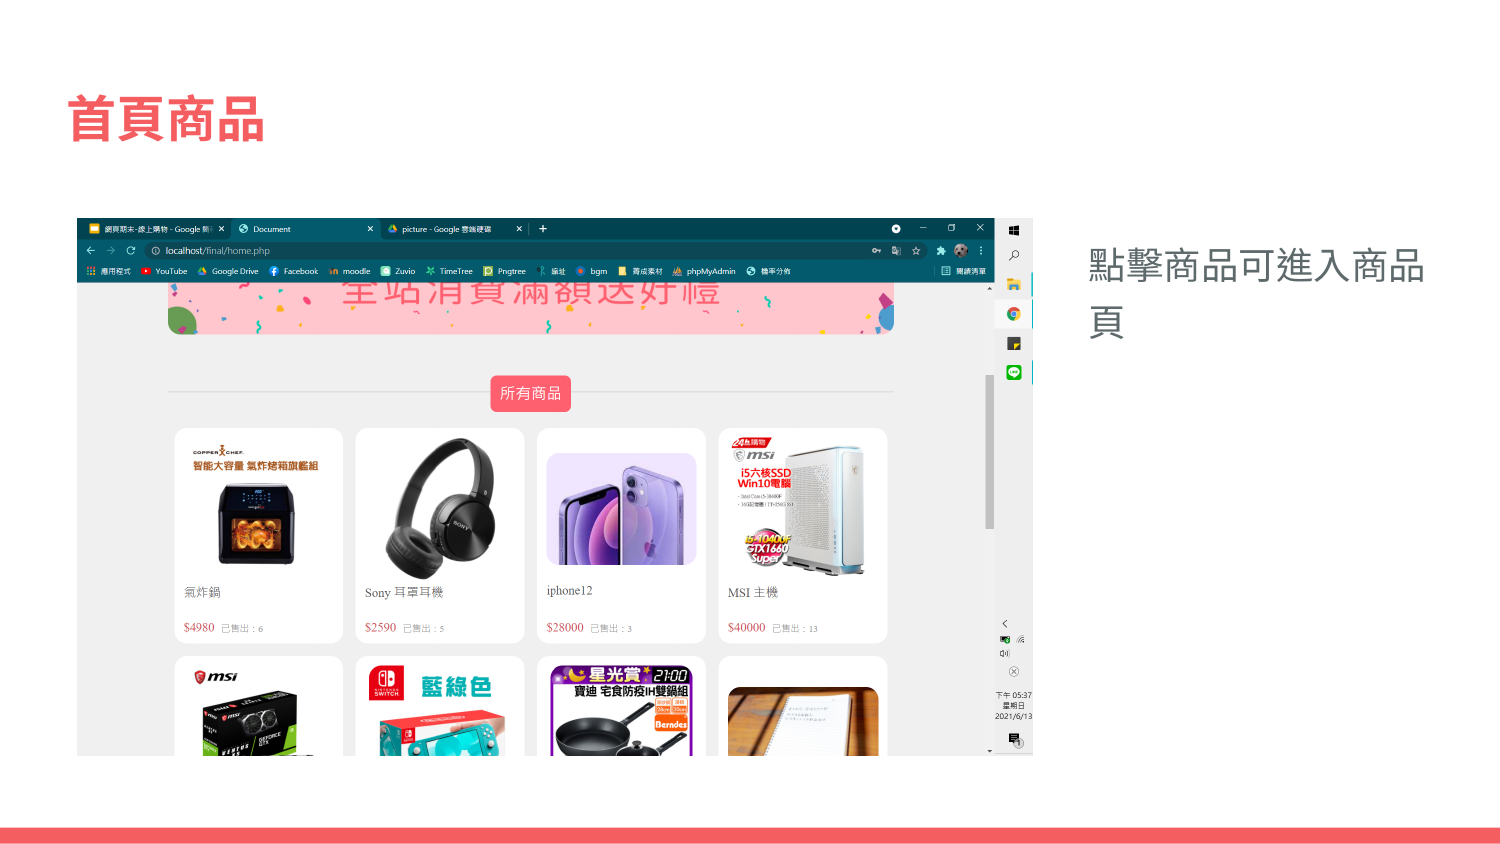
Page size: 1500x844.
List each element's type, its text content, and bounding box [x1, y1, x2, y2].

picture [77, 218, 1033, 757]
list 點擊商品可進入商品頁 [1073, 218, 1449, 750]
title 首頁商品 [51, 64, 1449, 167]
